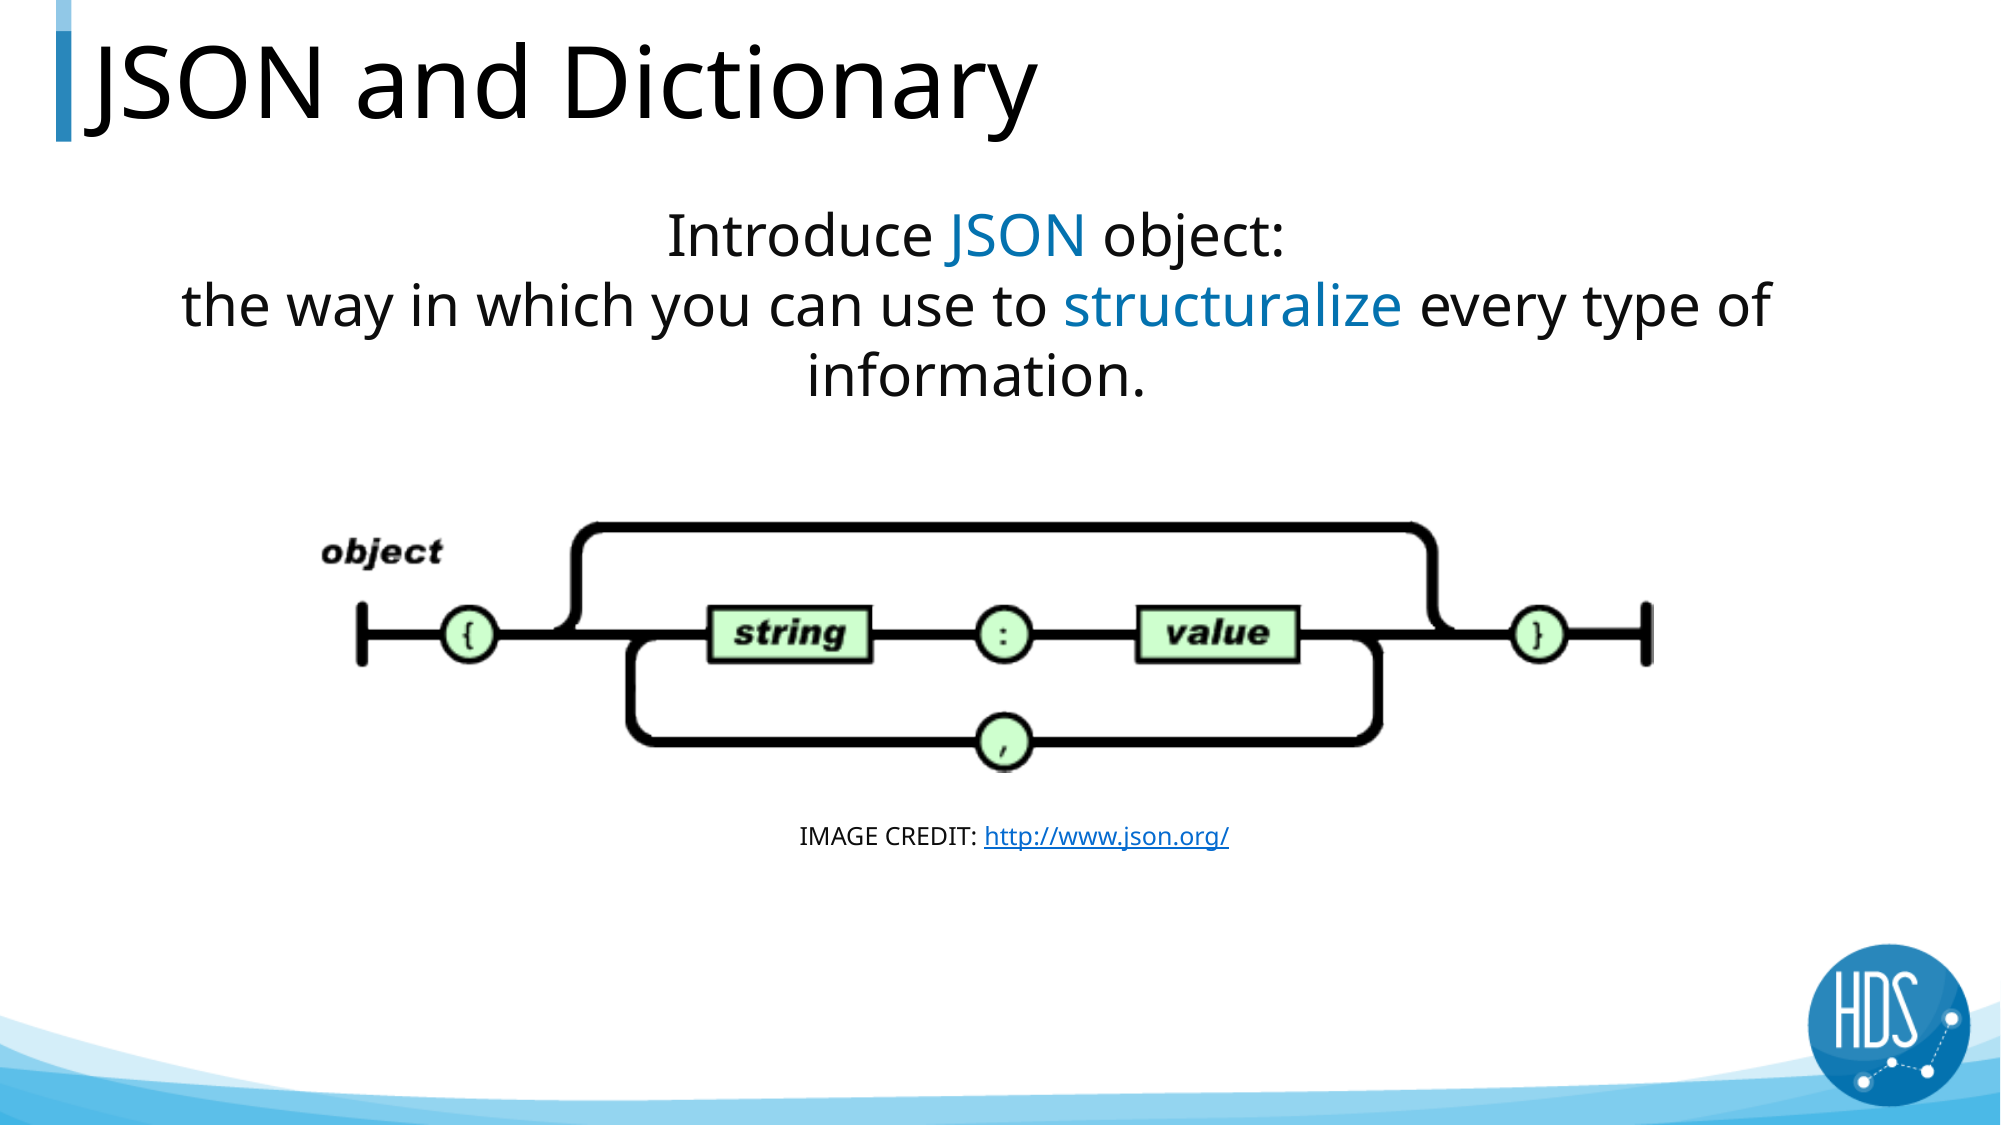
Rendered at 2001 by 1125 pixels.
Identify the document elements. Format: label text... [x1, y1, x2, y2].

picture [0, 0, 2001, 1125]
text_box Introduce JSON object: the way in which you can use to structuralize every type of information. [109, 190, 1844, 416]
text_box [55, 0, 72, 32]
title JSON and Dictionary [77, 31, 1977, 142]
text_box IMAGE CREDIT: http://www.json.org/ [777, 812, 1252, 862]
text_box [55, 32, 72, 143]
